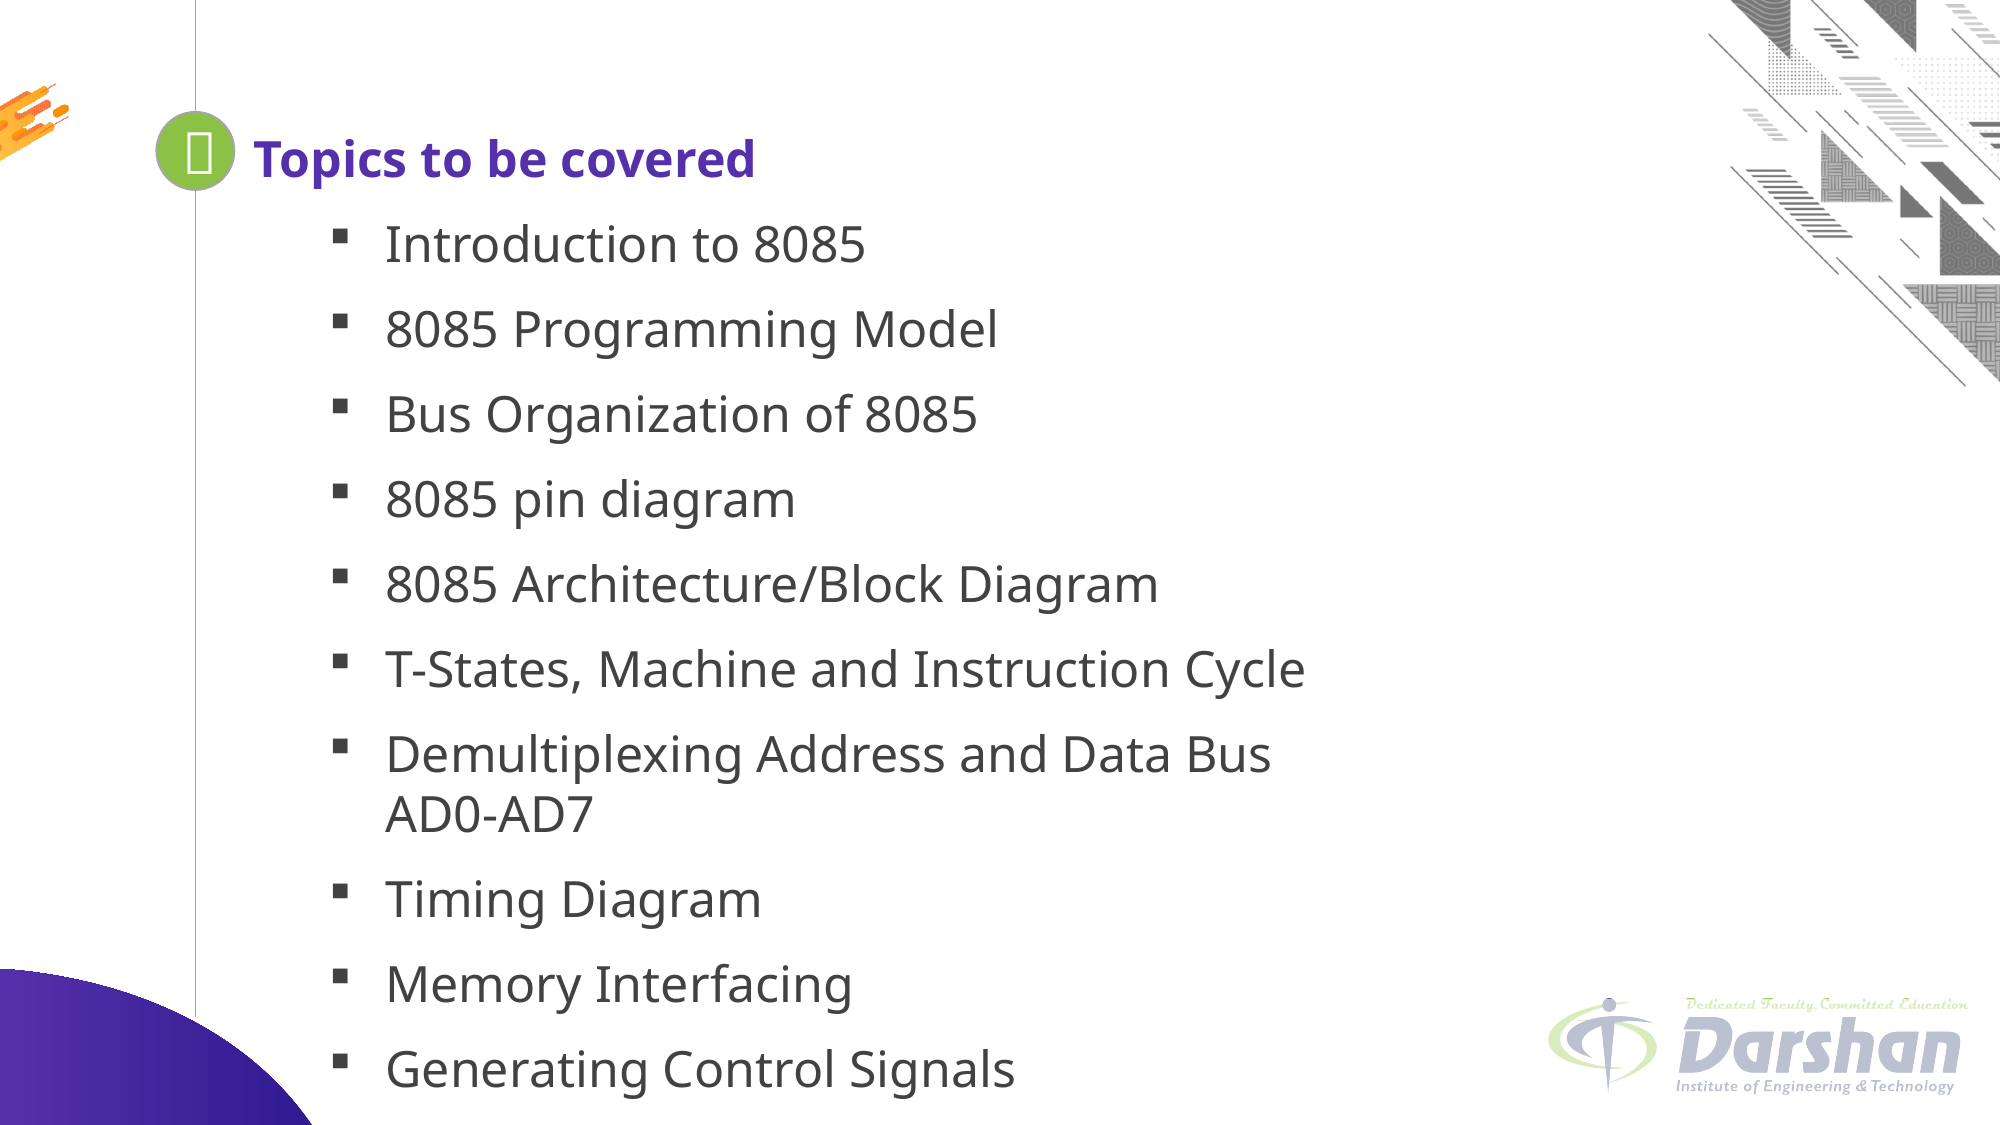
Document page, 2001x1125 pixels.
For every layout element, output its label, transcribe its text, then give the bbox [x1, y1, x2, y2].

table_cell 15 [1548, 998, 1968, 1095]
picture [0, 65, 90, 193]
text_box Topics to be covered Introduction to 8085 8085 Programming Model Bus Organization of 8085 8085 pin diagram 8085 Architecture/Block Diagram T-States, Machine and Instruction Cycle Demultiplexing Address and Data Bus AD0-AD7 Timing Diagram Memory Interfacing Generating Control Signals [239, 120, 1331, 1125]
text_box  [155, 110, 236, 191]
